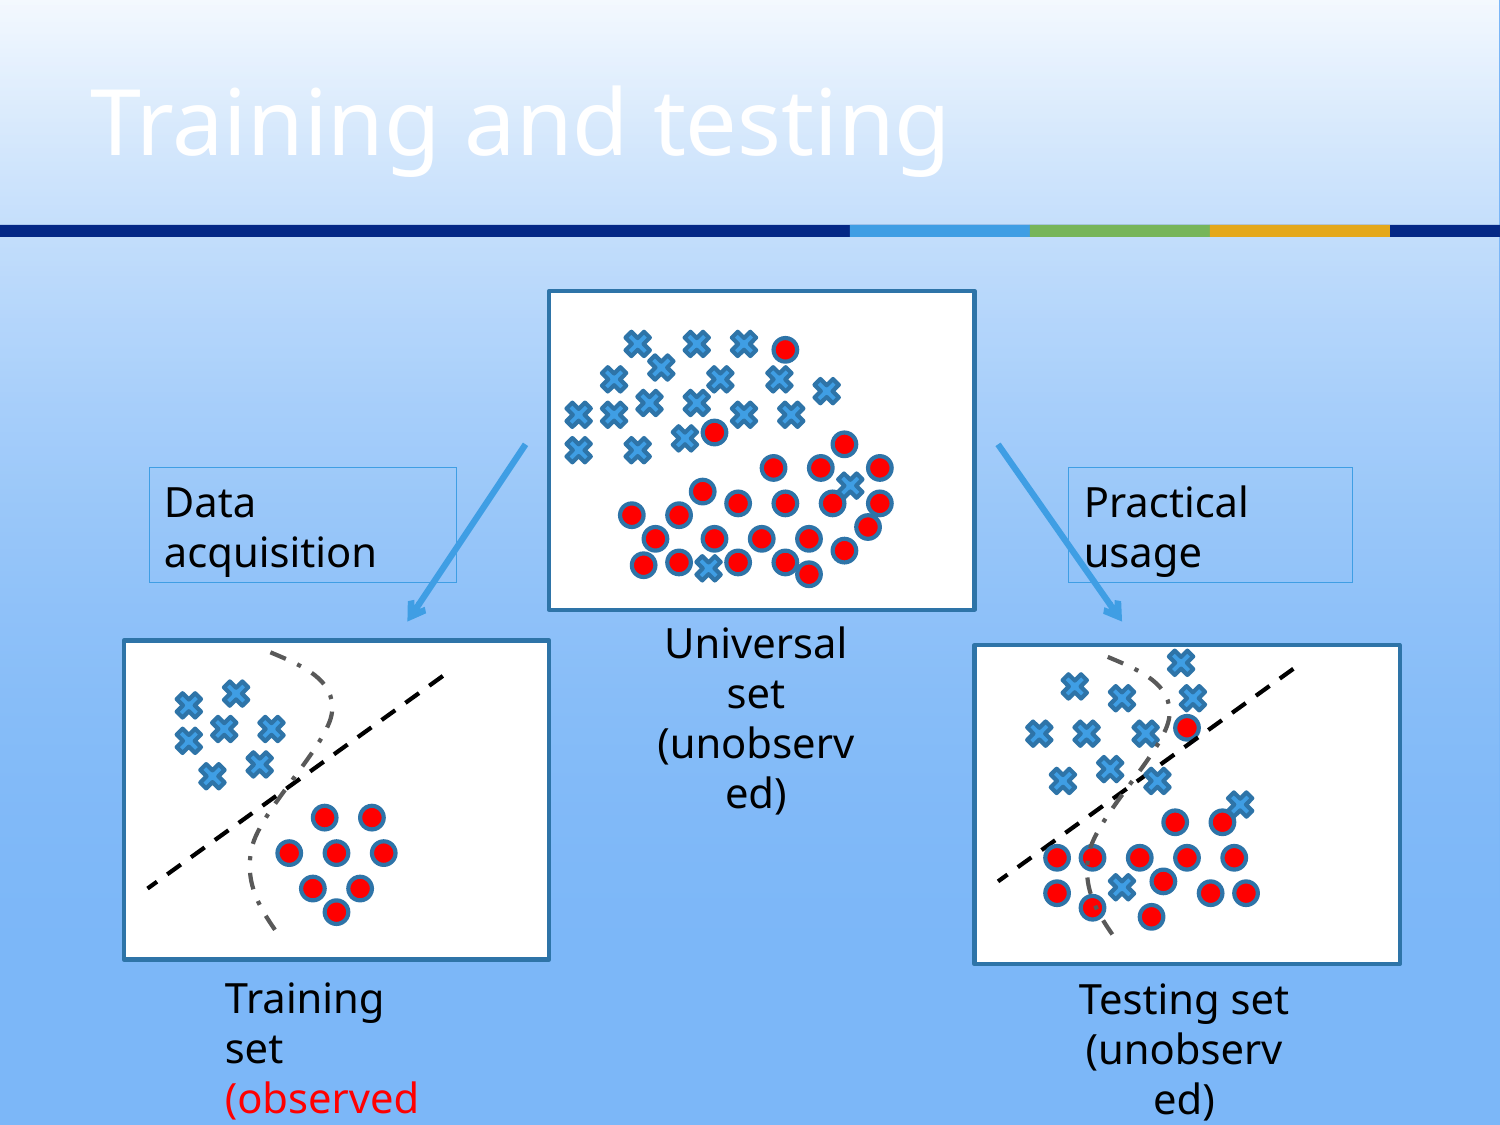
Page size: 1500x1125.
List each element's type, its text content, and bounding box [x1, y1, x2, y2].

text_box [547, 289, 977, 612]
text_box [623, 329, 652, 359]
text_box [599, 365, 629, 394]
text_box [270, 651, 317, 675]
text_box [1232, 882, 1260, 908]
text_box [688, 477, 717, 506]
text_box [647, 353, 676, 382]
text_box Practical usage [1123, 467, 1353, 583]
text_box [406, 443, 526, 622]
text_box [617, 501, 646, 530]
text_box [806, 454, 835, 482]
text_box [830, 536, 859, 565]
text_box [564, 400, 593, 430]
text_box [122, 638, 551, 962]
text_box [635, 388, 664, 418]
text_box [1116, 882, 1137, 902]
text_box [641, 524, 670, 553]
text_box [682, 329, 711, 359]
text_box [972, 643, 1402, 966]
text_box [1137, 902, 1166, 931]
text_box [795, 560, 823, 589]
text_box Data acquisition [149, 467, 406, 583]
text_box [1107, 655, 1136, 668]
text_box [694, 554, 723, 583]
text_box Universal set (unobserved) [631, 609, 880, 825]
text_box [729, 329, 759, 359]
text_box [665, 548, 693, 577]
text_box [665, 501, 693, 530]
text_box [700, 524, 729, 553]
text_box [759, 454, 788, 482]
text_box [623, 435, 652, 465]
text_box [682, 388, 711, 418]
text_box [865, 454, 894, 482]
text_box [299, 889, 327, 903]
text_box Testing set (unobserved) [1060, 965, 1309, 1125]
text_box [812, 376, 841, 406]
text_box [1166, 648, 1196, 668]
text_box [599, 400, 629, 430]
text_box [997, 443, 1123, 622]
text_box [670, 424, 700, 453]
text_box [795, 524, 823, 553]
text_box [1078, 894, 1101, 922]
text_box [629, 551, 658, 580]
text_box [1149, 882, 1178, 896]
text_box [252, 889, 282, 939]
text_box [818, 489, 847, 518]
text_box [747, 524, 776, 553]
text_box [1196, 882, 1225, 908]
text_box [346, 889, 374, 903]
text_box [147, 675, 444, 889]
text_box [854, 513, 882, 541]
text_box [724, 489, 753, 518]
text_box [765, 365, 794, 394]
text_box [724, 548, 753, 577]
text_box [771, 548, 800, 577]
text_box [1043, 882, 1071, 908]
text_box [865, 489, 894, 518]
text_box [1087, 882, 1119, 943]
text_box [564, 435, 593, 465]
text_box [322, 898, 351, 927]
text_box [771, 489, 800, 518]
text_box Training set (observed) [210, 964, 447, 1125]
text_box [729, 400, 759, 430]
text_box [836, 471, 865, 500]
text_box [777, 400, 806, 430]
text_box [830, 430, 859, 459]
text_box [700, 418, 729, 447]
title Training and testing [75, 24, 1425, 213]
text_box [706, 365, 735, 394]
text_box [771, 335, 800, 364]
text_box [997, 668, 1294, 882]
